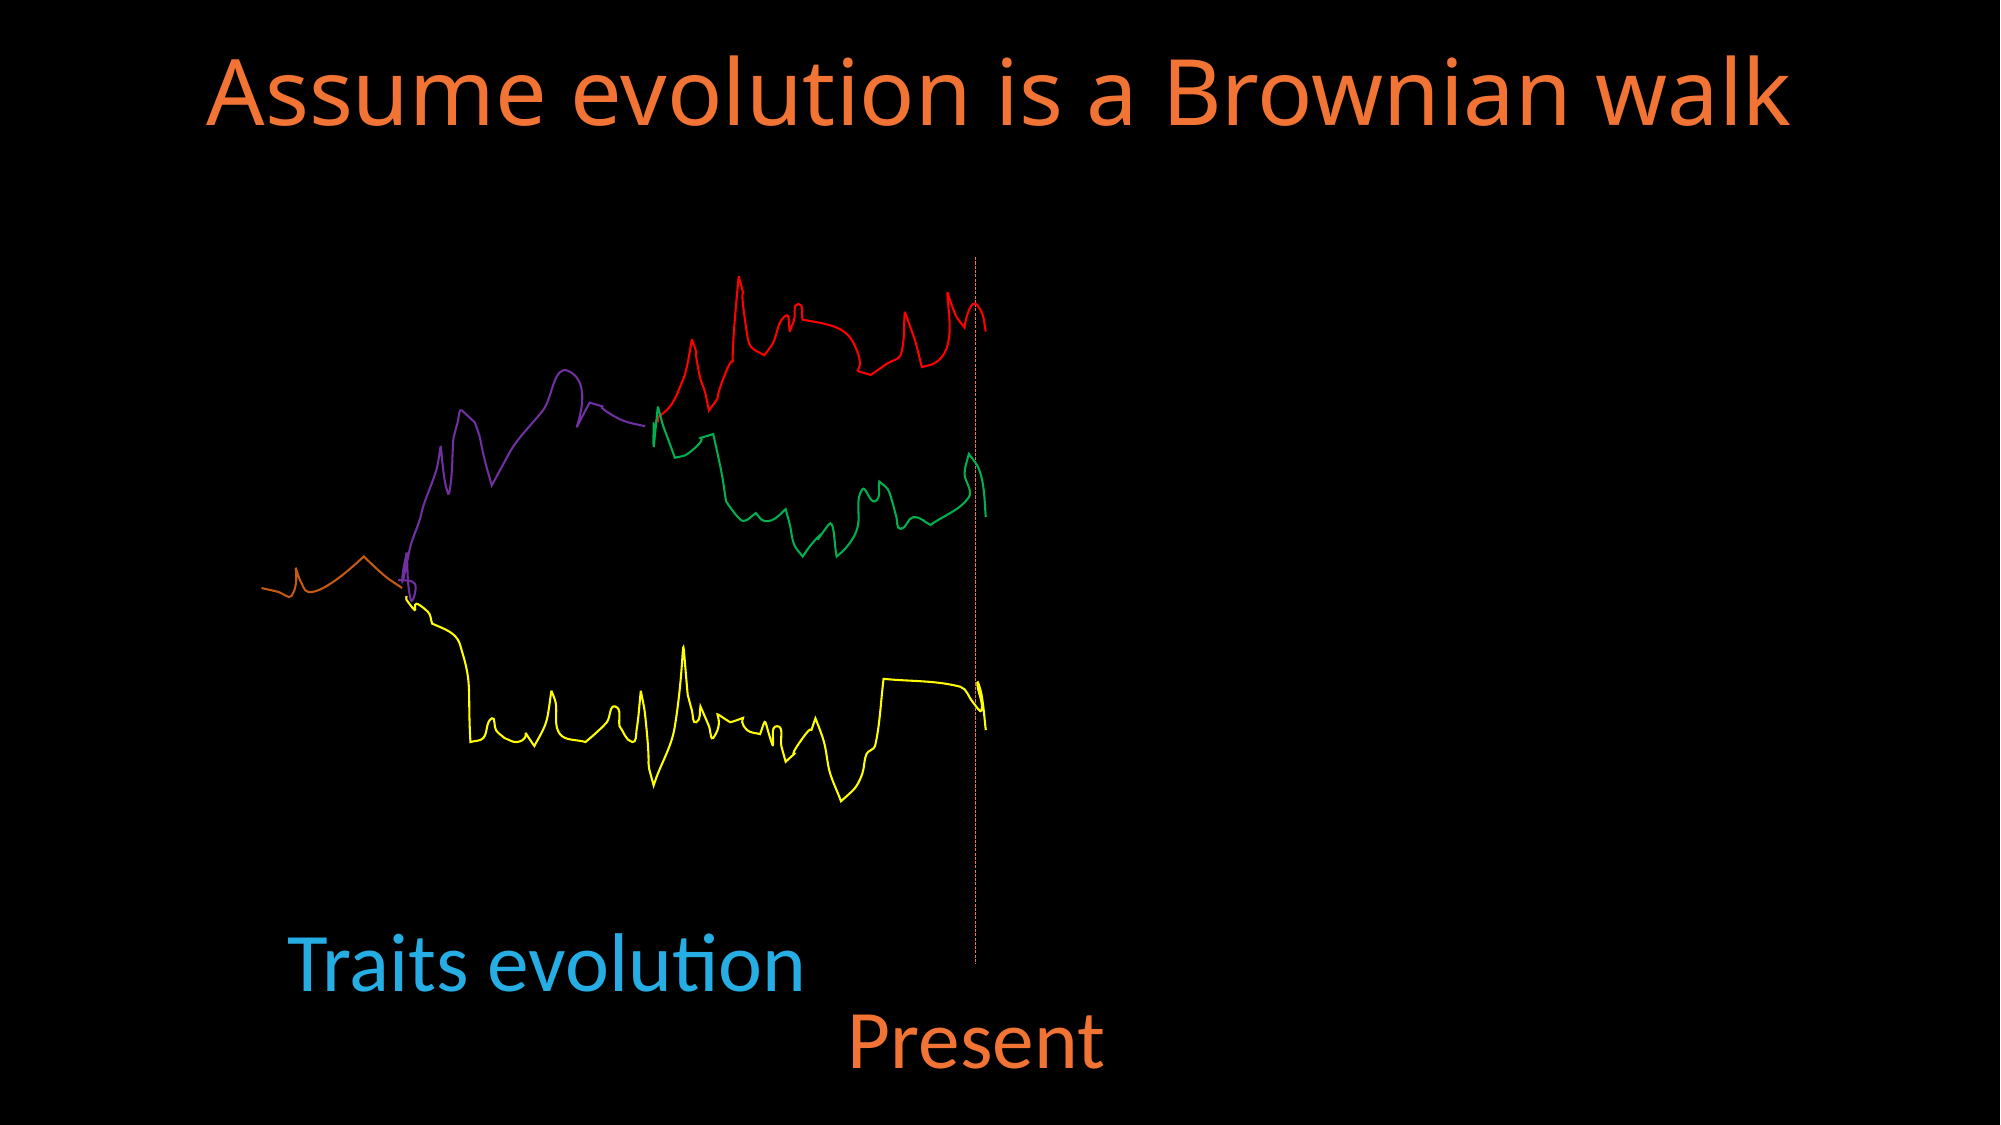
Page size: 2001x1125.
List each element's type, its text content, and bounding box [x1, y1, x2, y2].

text_box Traits evolution [272, 901, 822, 1016]
text_box Assume evolution is a Brownian walk [0, 0, 2000, 292]
text_box Present [833, 977, 1121, 1093]
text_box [261, 276, 986, 802]
